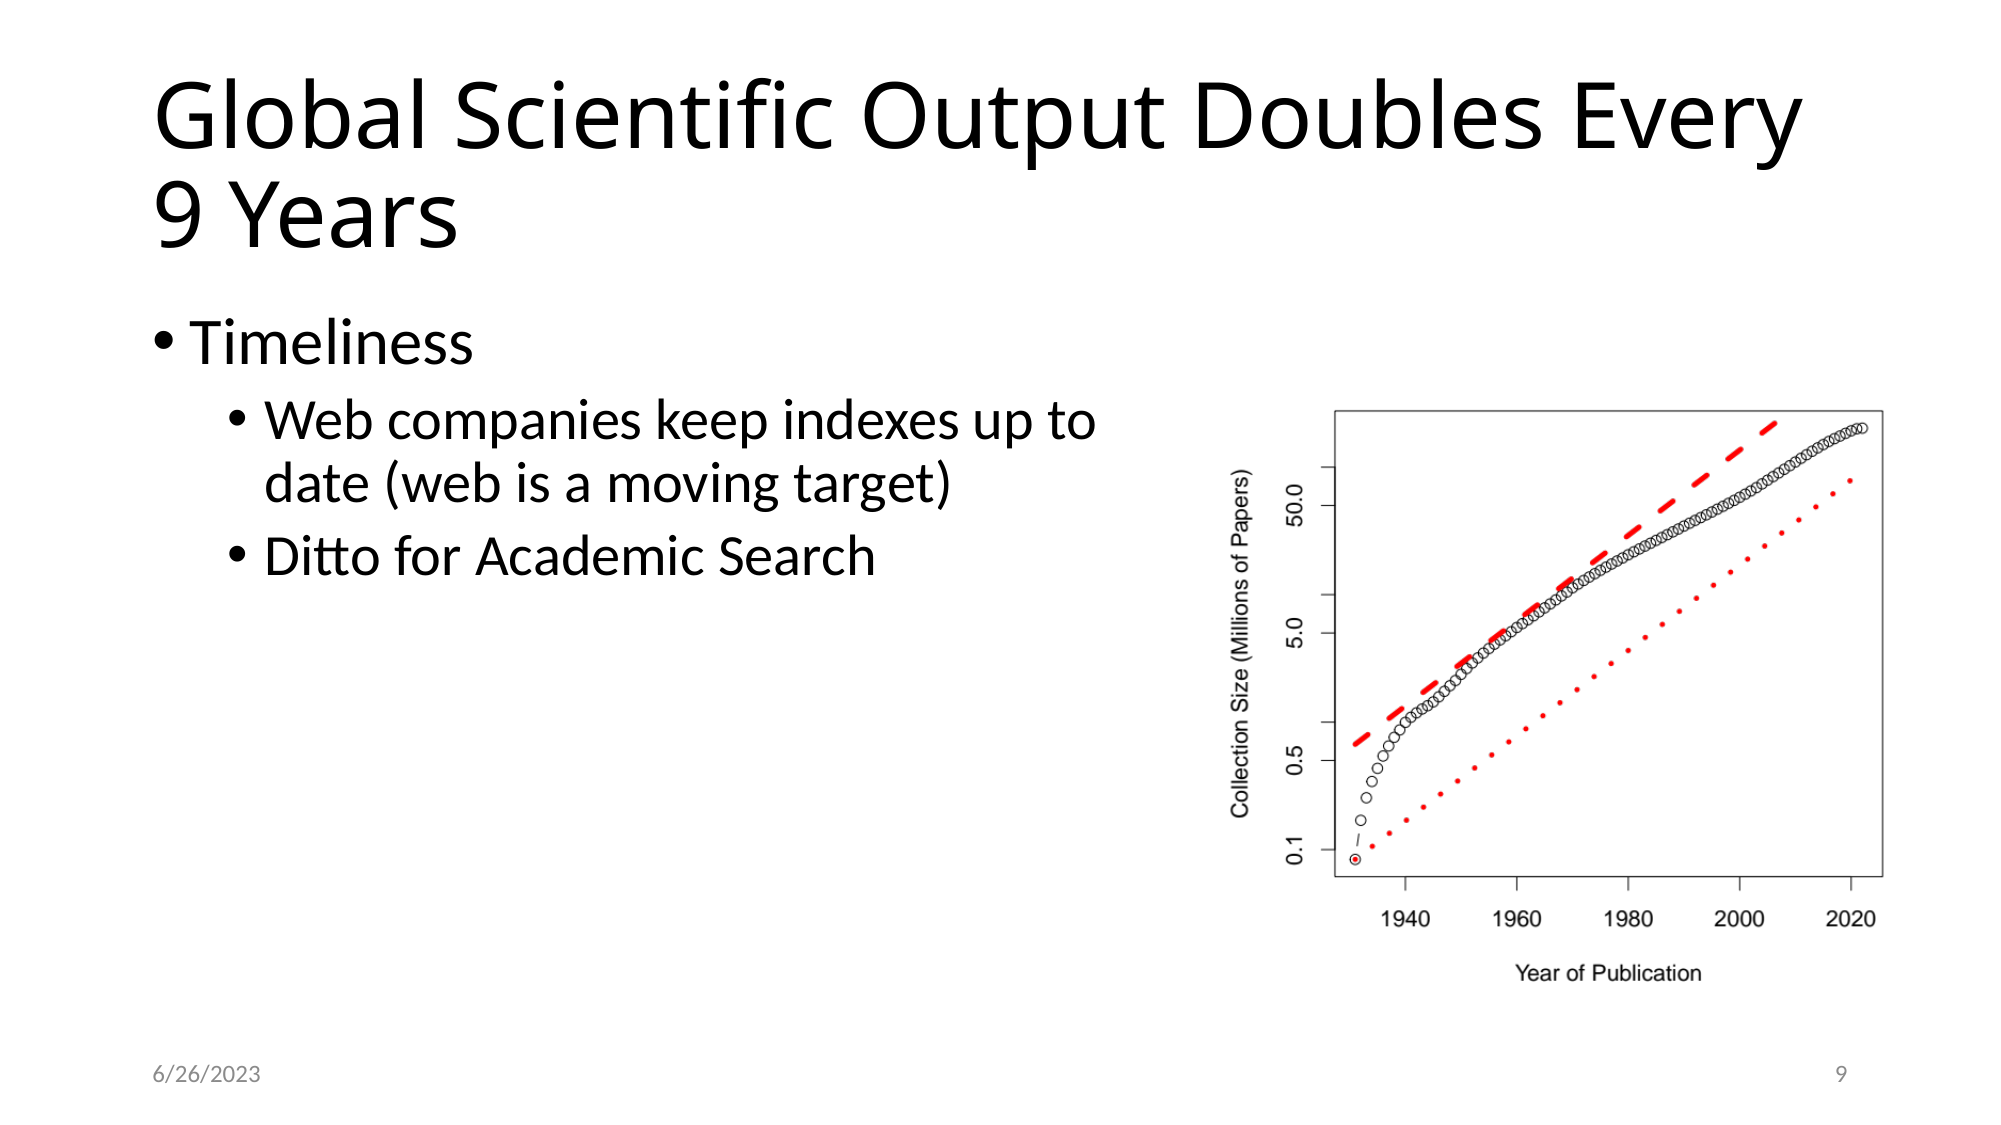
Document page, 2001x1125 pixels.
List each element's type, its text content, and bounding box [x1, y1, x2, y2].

list Timeliness Web companies keep indexes up to date (web is a moving target) Ditto for Academic Search [137, 299, 1149, 1014]
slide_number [137, 1042, 588, 1103]
slide_number 9 [1412, 1042, 1863, 1103]
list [1223, 299, 1938, 1014]
title Global Scientific Output Doubles Every 9 Years [137, 59, 1863, 278]
